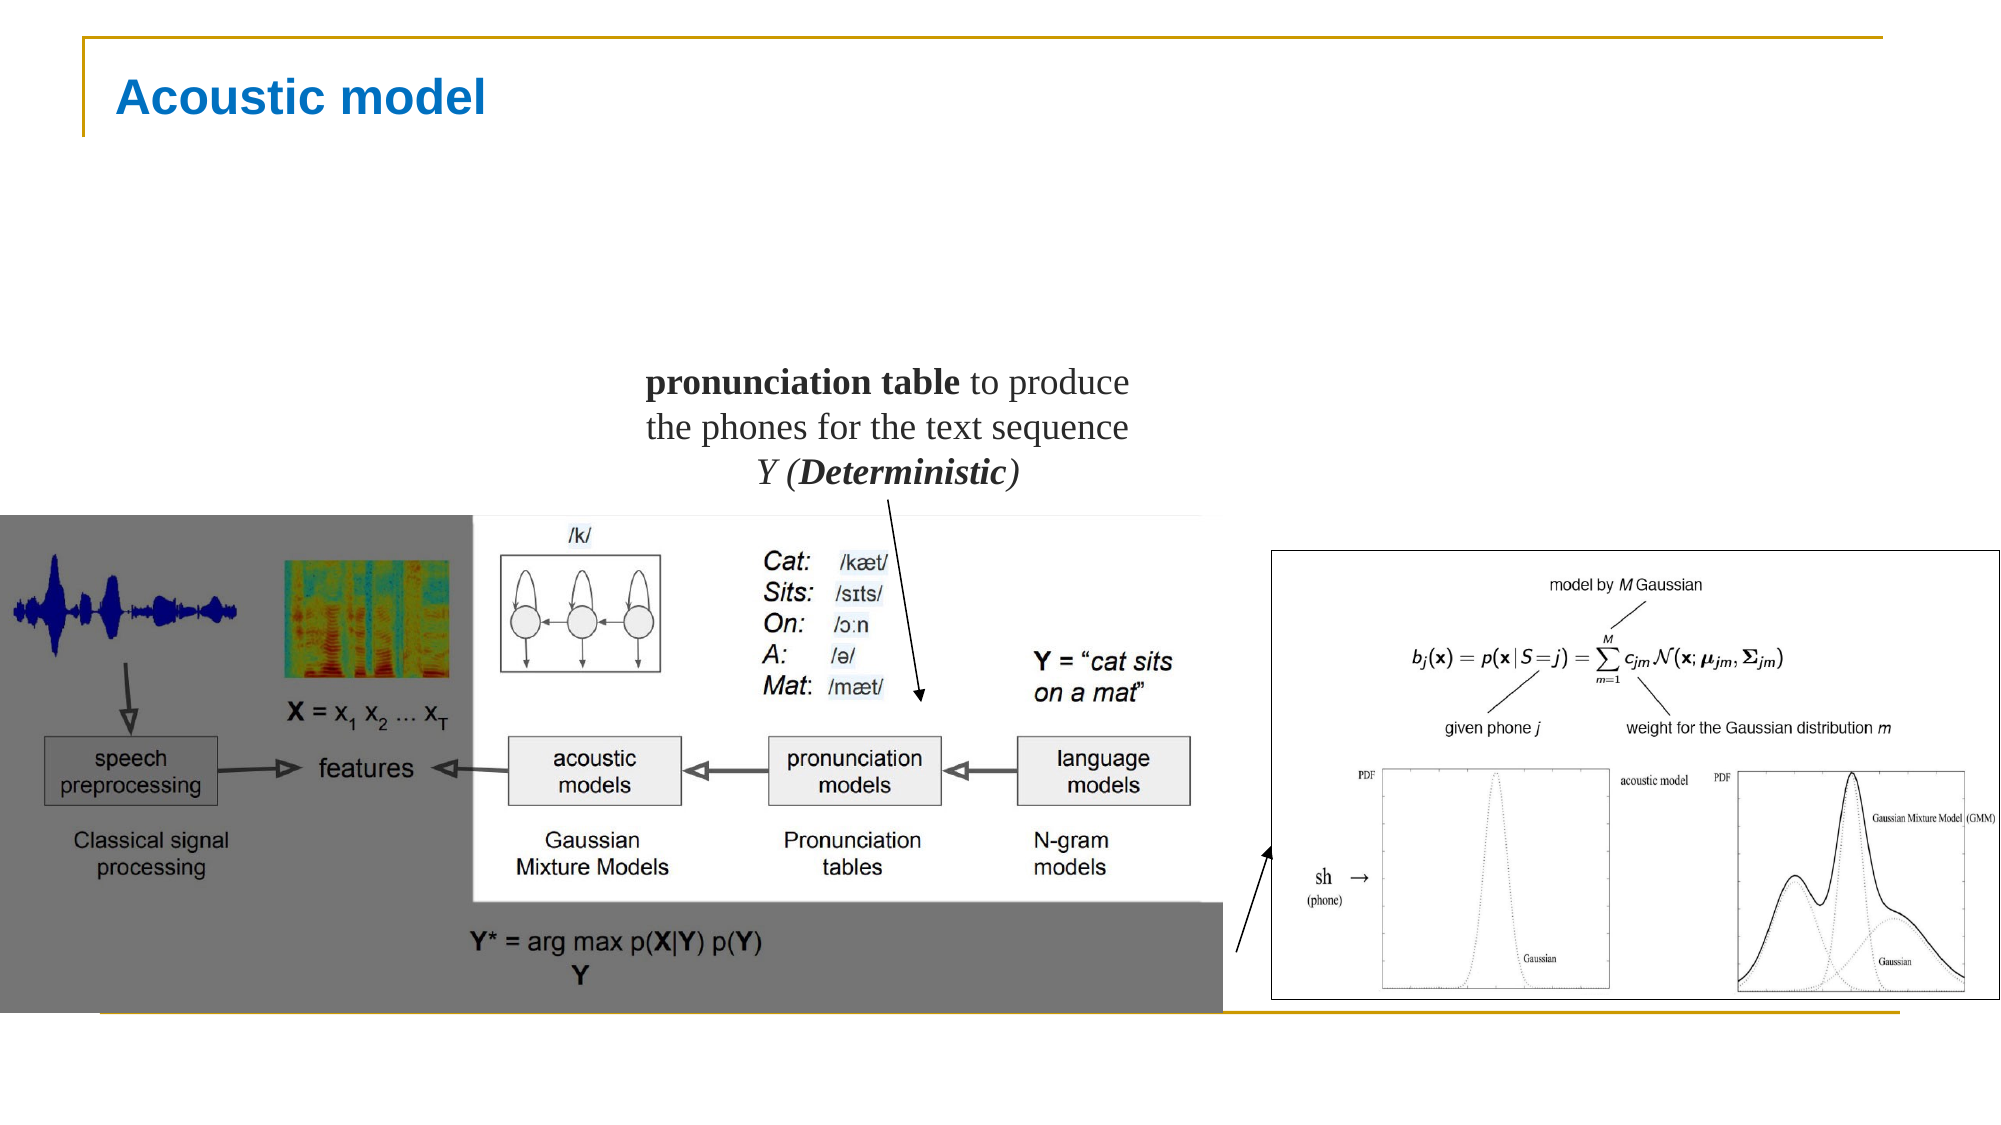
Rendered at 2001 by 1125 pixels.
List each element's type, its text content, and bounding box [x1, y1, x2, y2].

picture [0, 514, 1223, 1013]
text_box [887, 500, 922, 703]
text_box Acoustic model [99, 57, 1874, 133]
text_box [1271, 550, 2000, 1000]
picture [1301, 564, 2000, 996]
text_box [1235, 845, 1272, 953]
text_box pronunciation table to produce the phones for the text sequence Y (Deterministic) [622, 349, 1154, 500]
